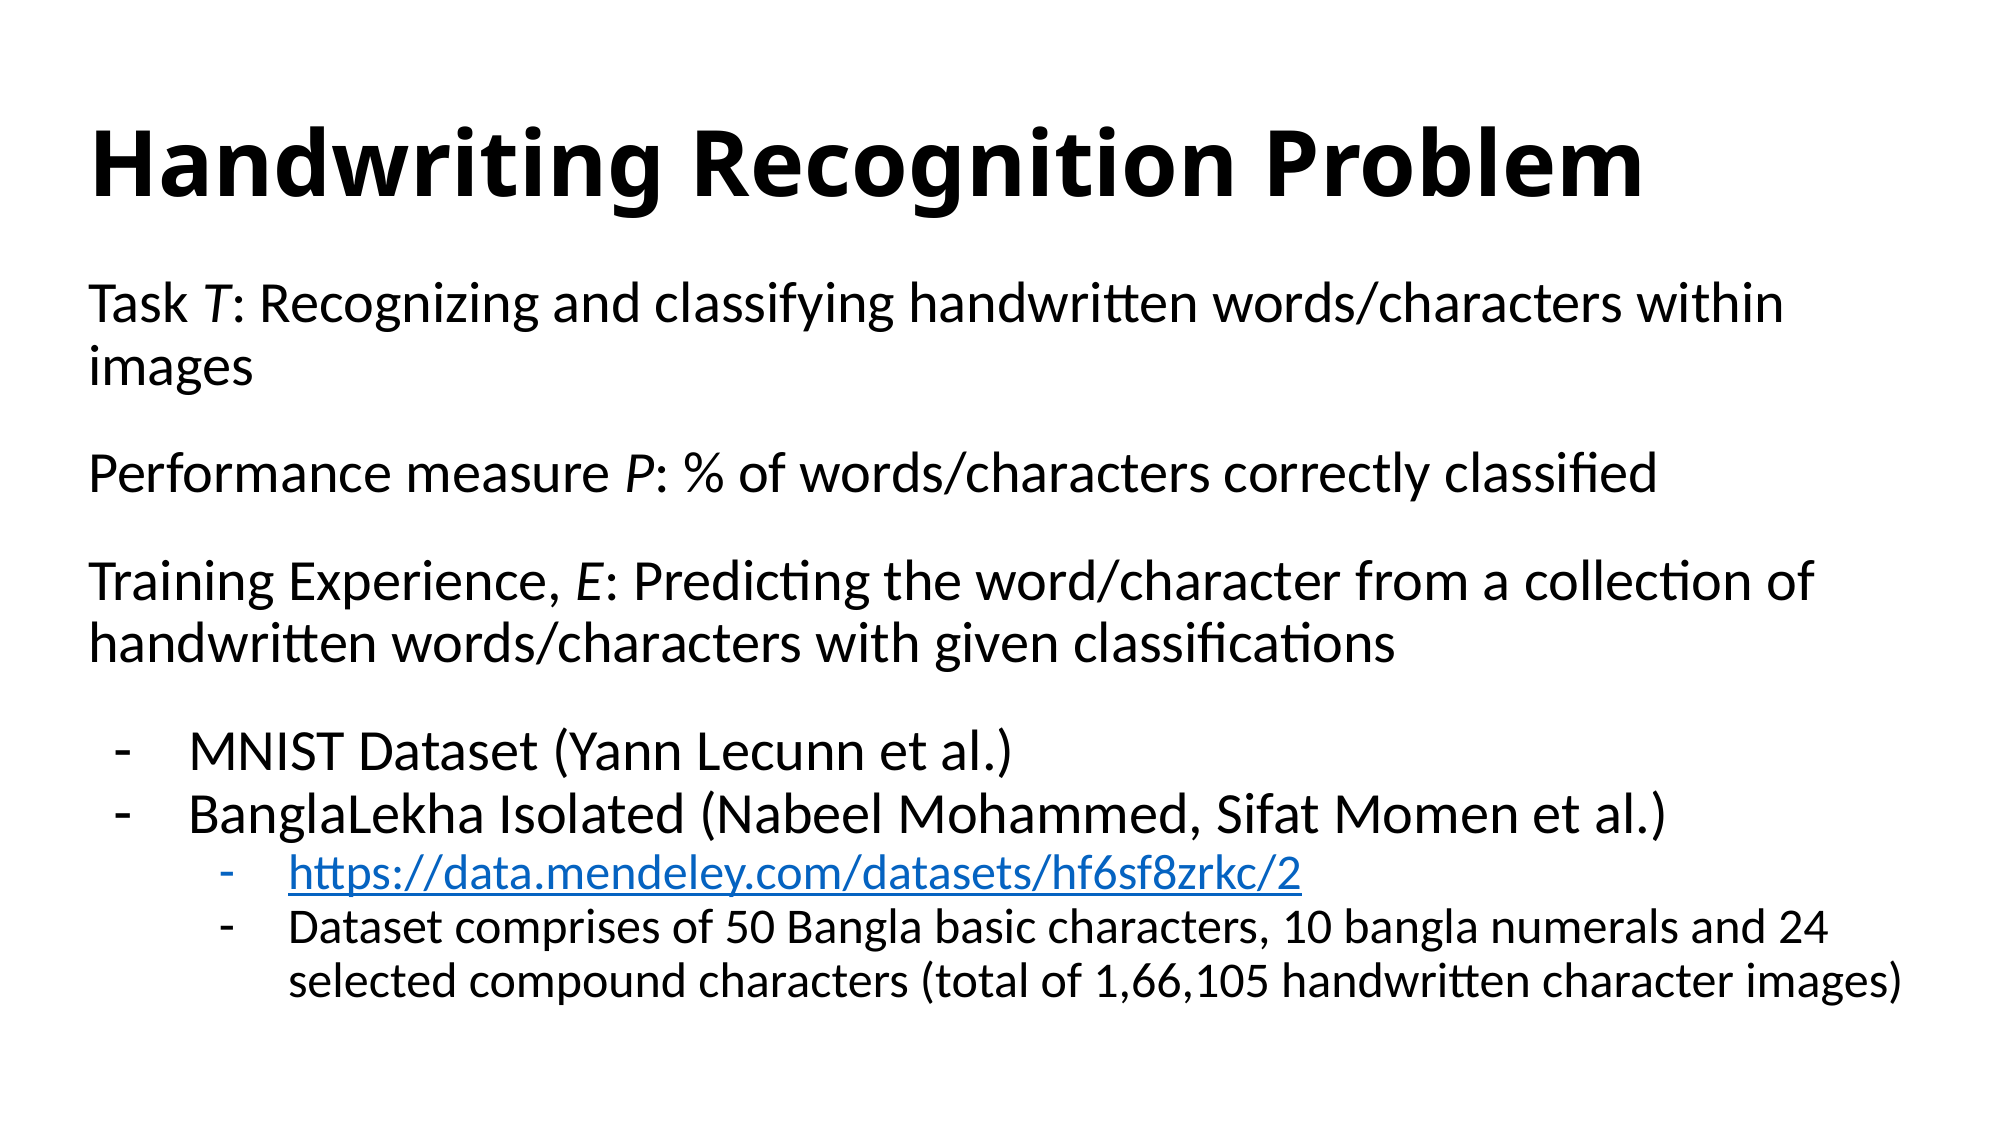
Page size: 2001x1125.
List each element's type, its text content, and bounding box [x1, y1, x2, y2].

title Handwriting Recognition Problem [68, 97, 1932, 223]
list Task T: Recognizing and classifying handwritten words/characters within images Performance measure P: % of words/characters correctly classified Training Experience, E: Predicting the word/character from a collection of handwritten words/characters with given classifications MNIST Dataset (Yann Lecunn et al.) BanglaLekha Isolated (Nabeel Mohammed, Sifat Momen et al.) https://data.mendeley.com/datasets/hf6sf8zrkc/2 Dataset comprises of 50 Bangla basic characters, 10 bangla numerals and 24 selected compound characters (total of 1,66,105 handwritten character images) [68, 252, 1932, 1000]
